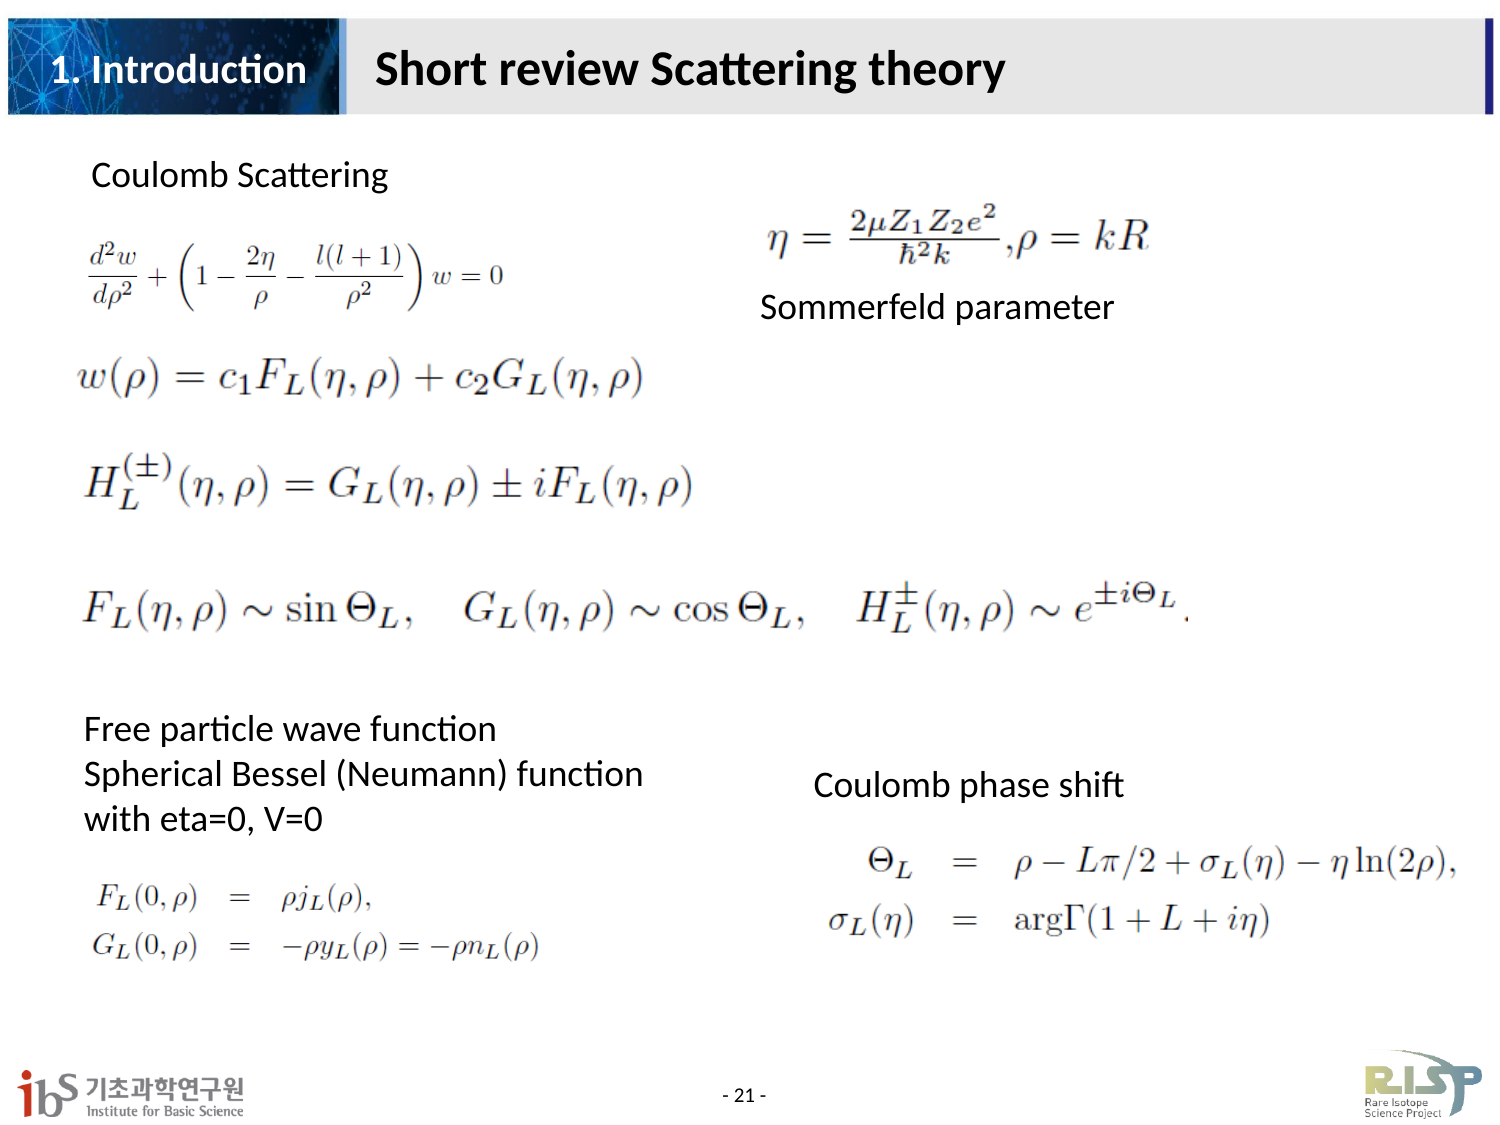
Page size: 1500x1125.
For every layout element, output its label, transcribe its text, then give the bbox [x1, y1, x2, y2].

text_box Coulomb Scattering [76, 142, 1164, 203]
picture [61, 566, 1188, 652]
picture [2, 10, 1500, 130]
picture [1364, 1049, 1482, 1119]
picture [76, 870, 555, 973]
text_box Coulomb phase shift [798, 752, 1140, 813]
text_box Free particle wave function Spherical Bessel (Neumann) function with eta=0, V=0 [69, 696, 668, 847]
text_box Sommerfeld parameter [745, 274, 1131, 335]
picture [74, 231, 514, 323]
picture [65, 335, 655, 420]
picture [61, 429, 716, 535]
picture [802, 823, 1456, 951]
picture [17, 1070, 243, 1117]
picture [759, 191, 1166, 277]
